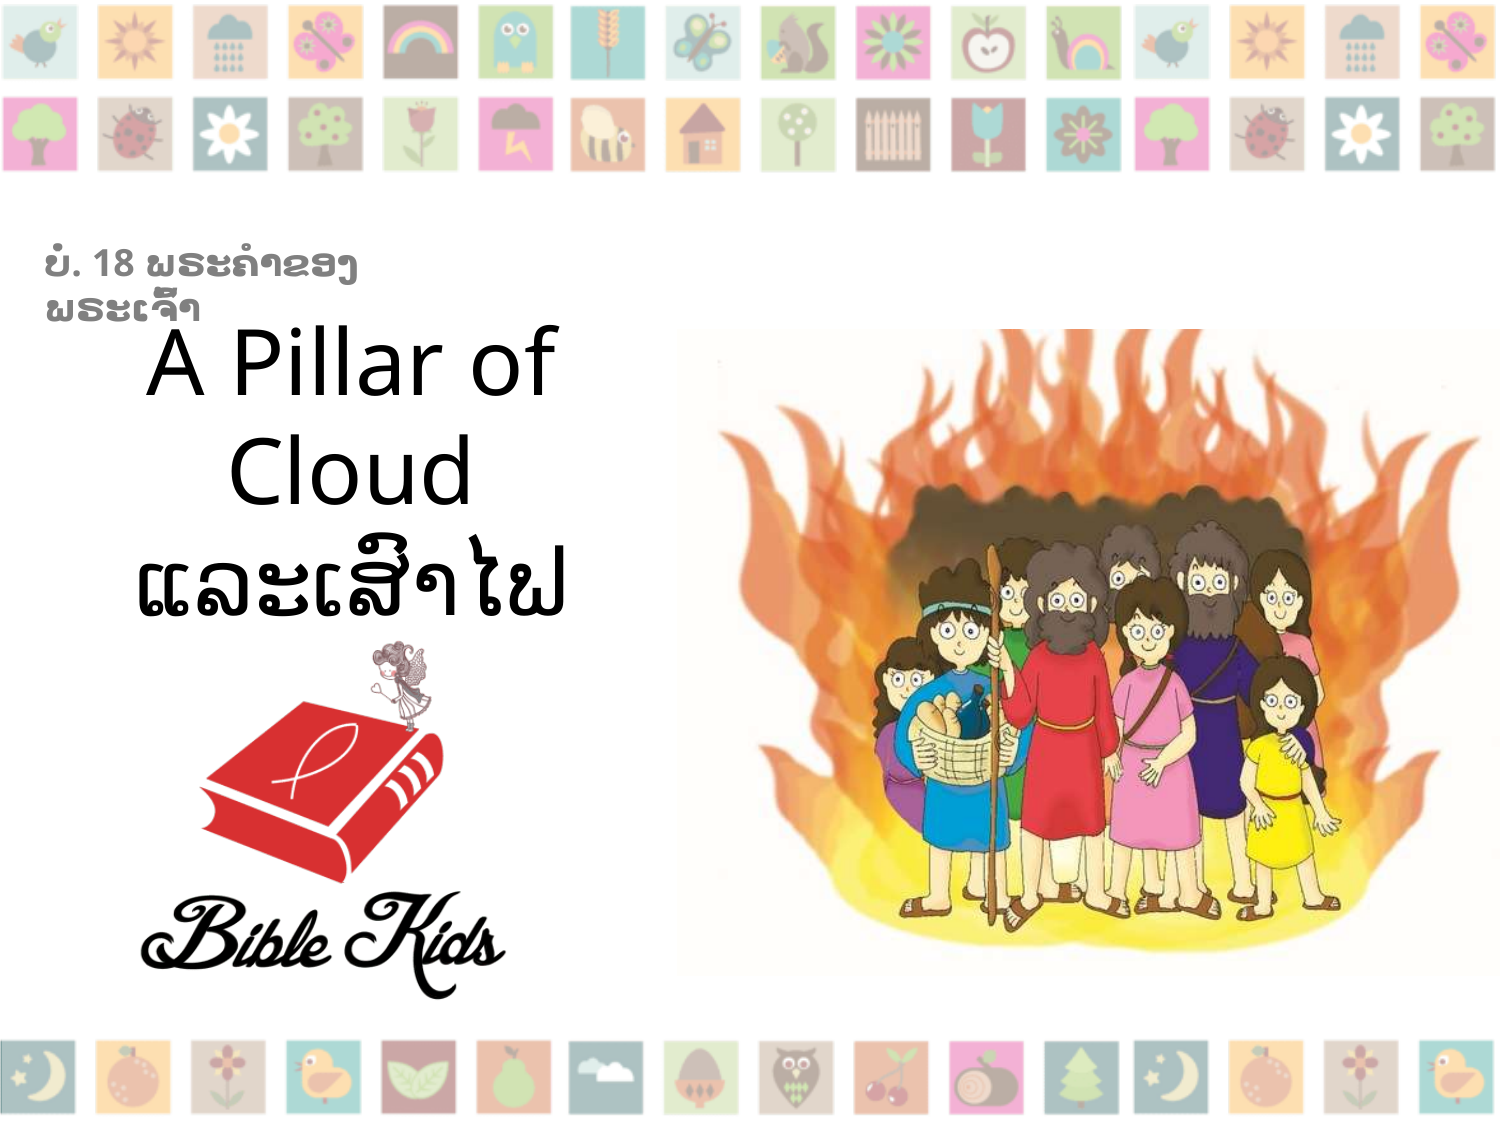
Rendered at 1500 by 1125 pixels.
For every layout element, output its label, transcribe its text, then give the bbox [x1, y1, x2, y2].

picture [677, 329, 1500, 977]
text_box A Pillar of Cloud ແລະເສົາໄຟ [28, 296, 674, 641]
picture [114, 603, 544, 1030]
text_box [0, 1028, 1500, 1118]
text_box ບໍ່. 18 ພຣະຄໍາຂອງພຣະເຈົ້າ [29, 231, 526, 296]
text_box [0, 3, 1500, 181]
